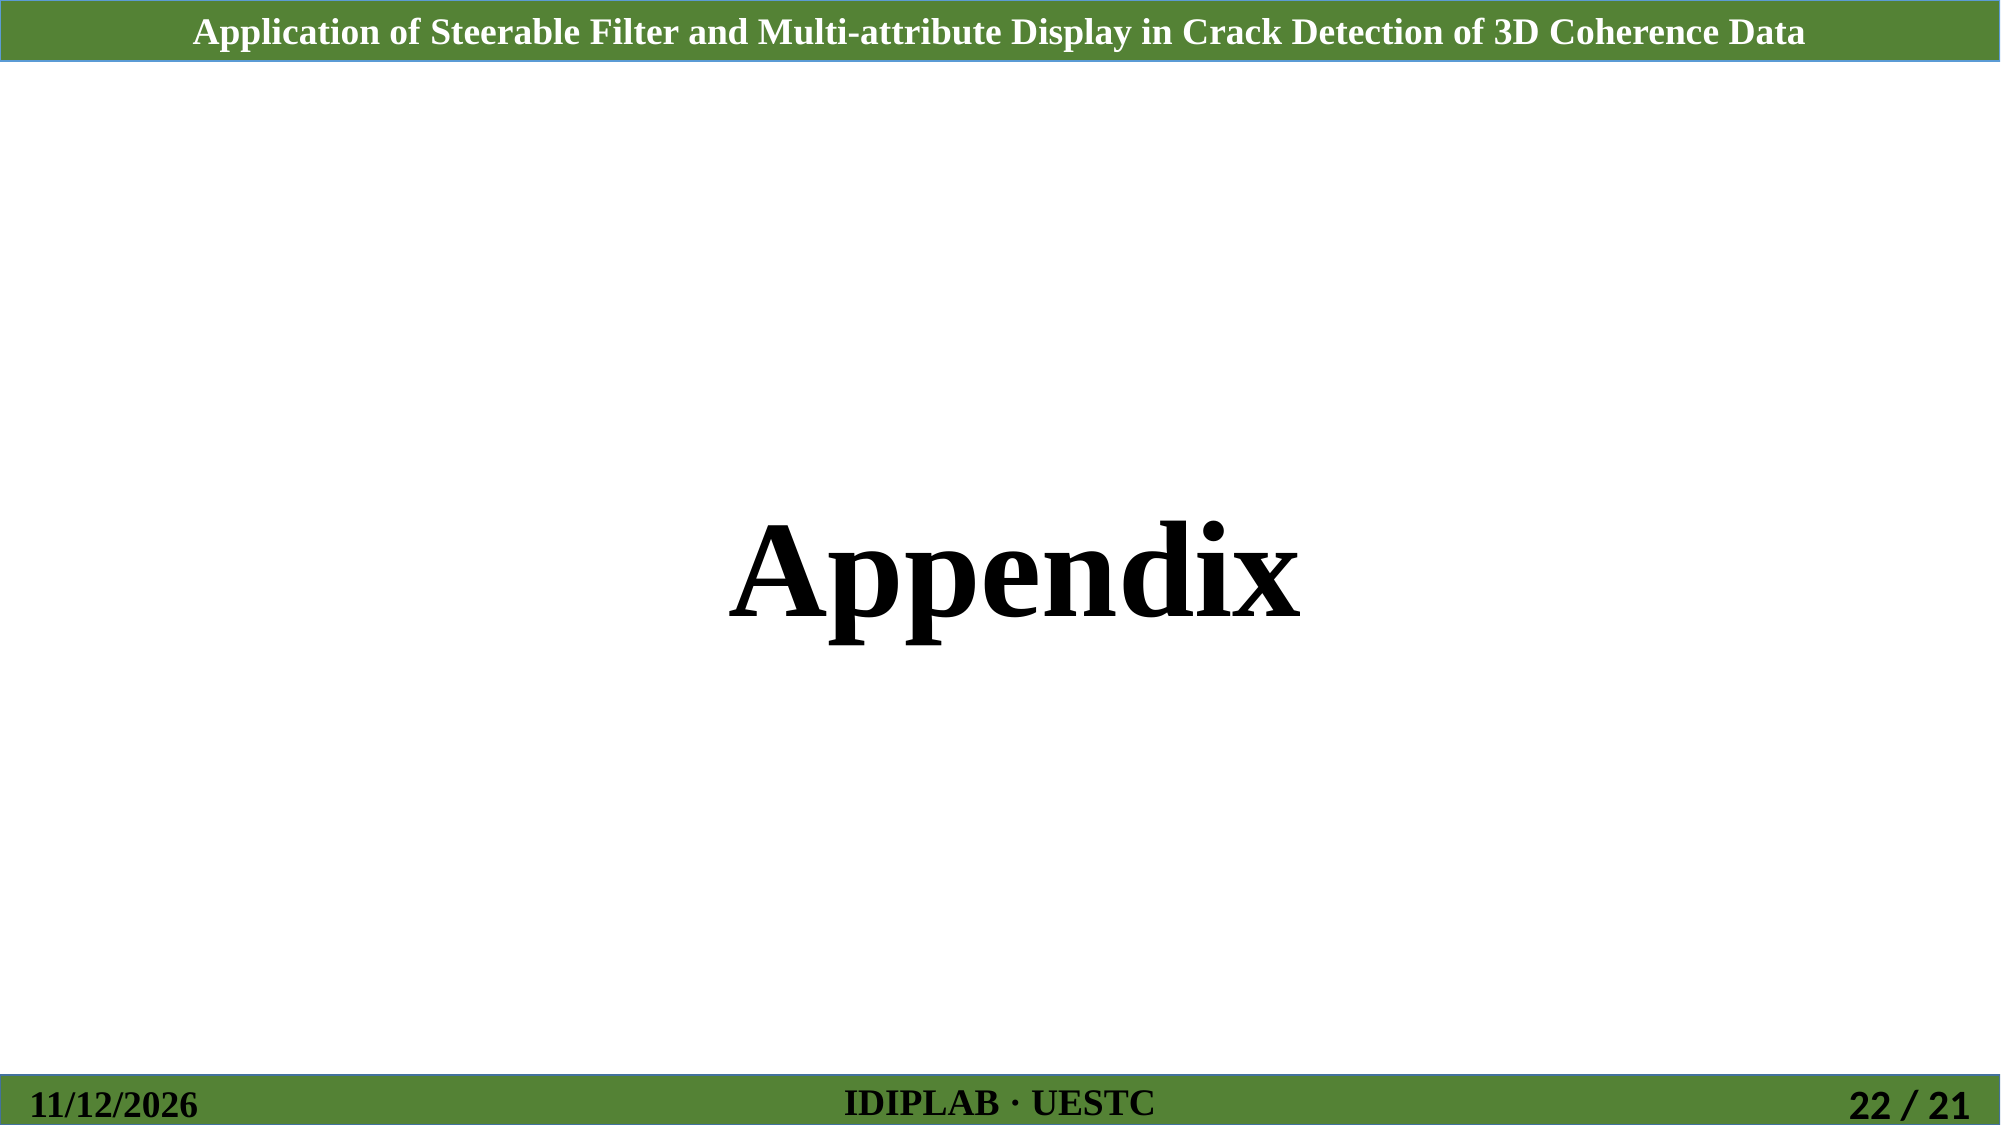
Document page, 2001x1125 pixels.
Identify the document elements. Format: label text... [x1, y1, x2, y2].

text_box Appendix [713, 471, 1317, 652]
slide_number 22 / 21 [1535, 1076, 1986, 1125]
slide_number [14, 1074, 465, 1125]
footer IDIPLAB · UESTC [662, 1070, 1338, 1125]
